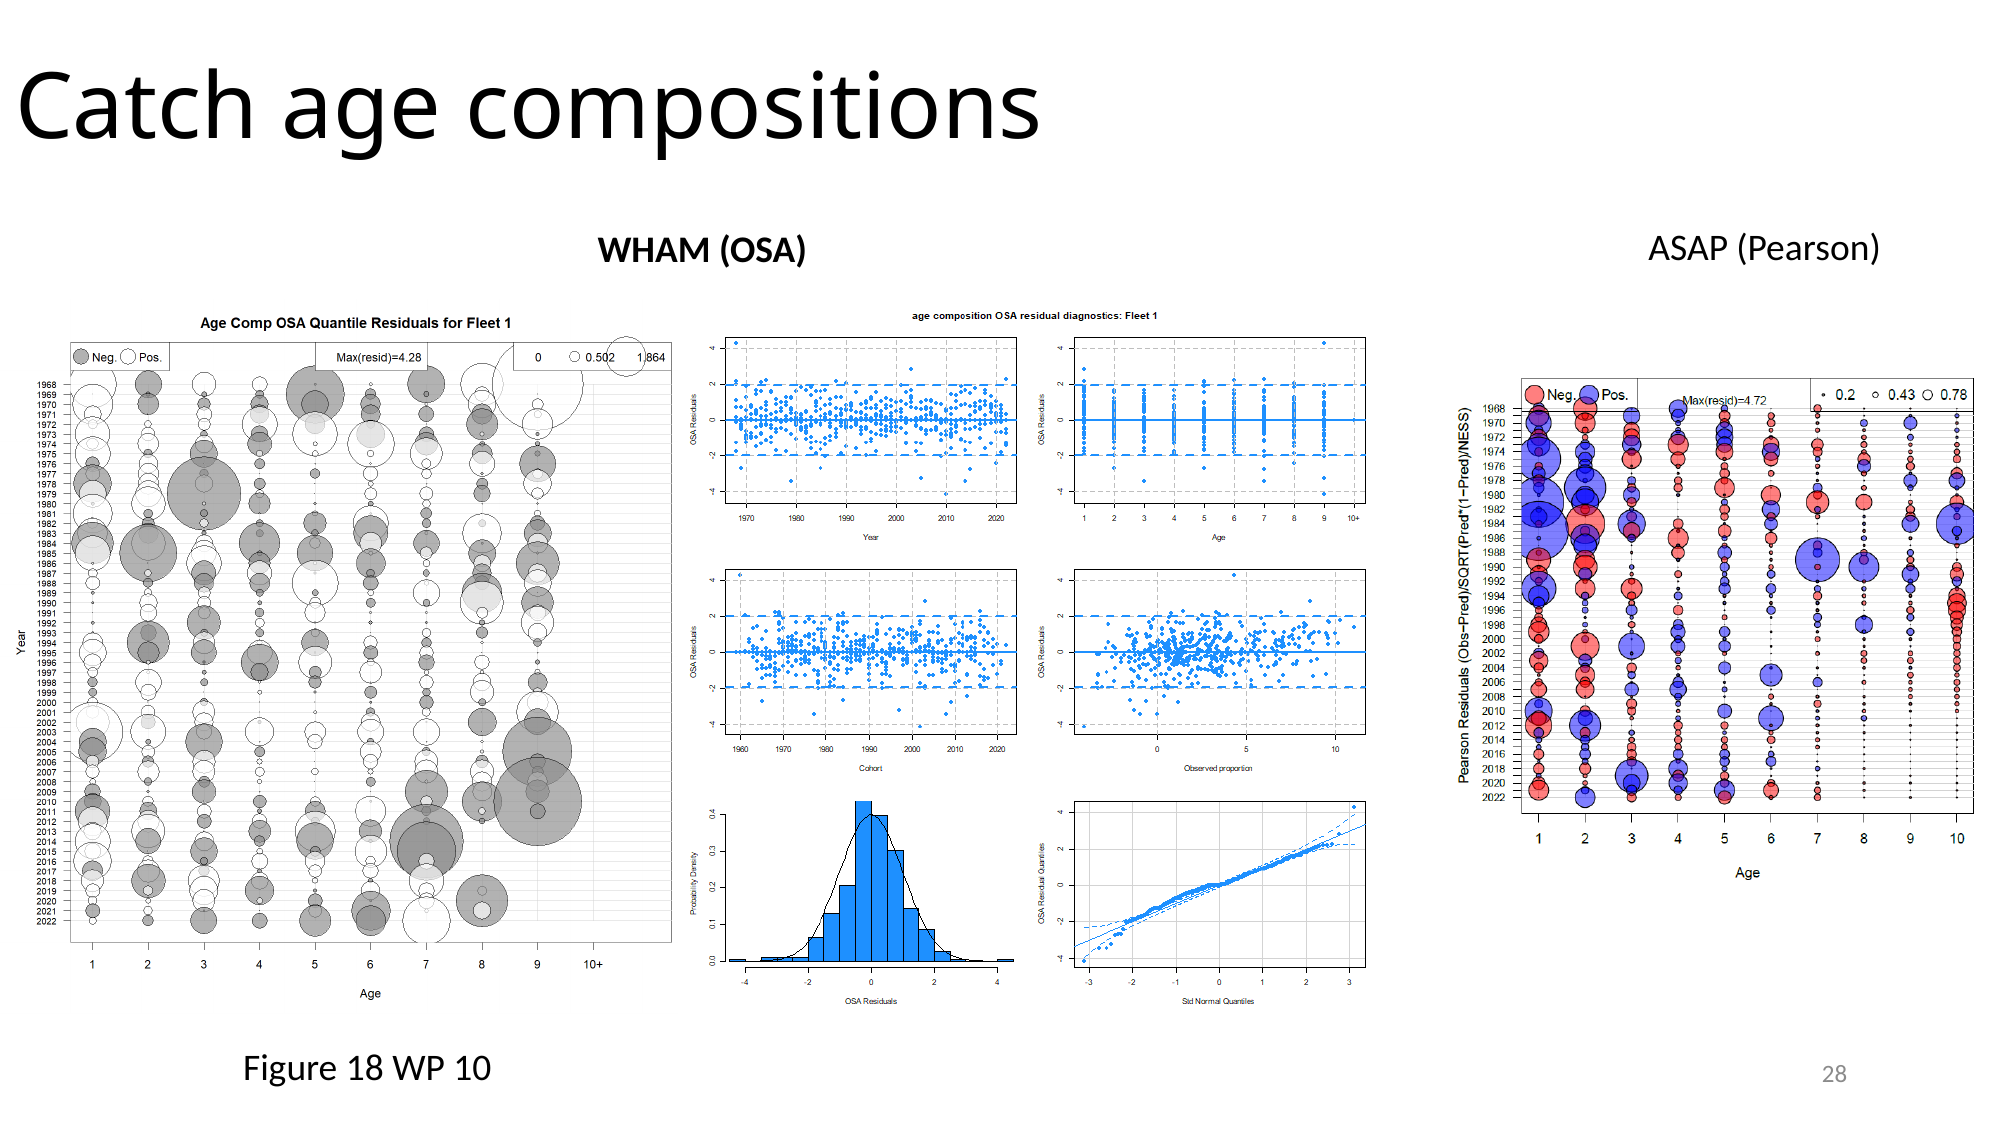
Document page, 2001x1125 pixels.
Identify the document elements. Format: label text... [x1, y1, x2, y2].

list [678, 299, 1393, 1014]
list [0, 299, 678, 1014]
text_box Figure 18 WP 10 [185, 1035, 550, 1096]
slide_number 28 [1412, 1042, 1863, 1103]
picture [1440, 371, 1995, 883]
text_box ASAP (Pearson) [1633, 215, 1897, 276]
title Catch age compositions [0, 0, 1725, 218]
text_box WHAM (OSA) [582, 217, 823, 278]
